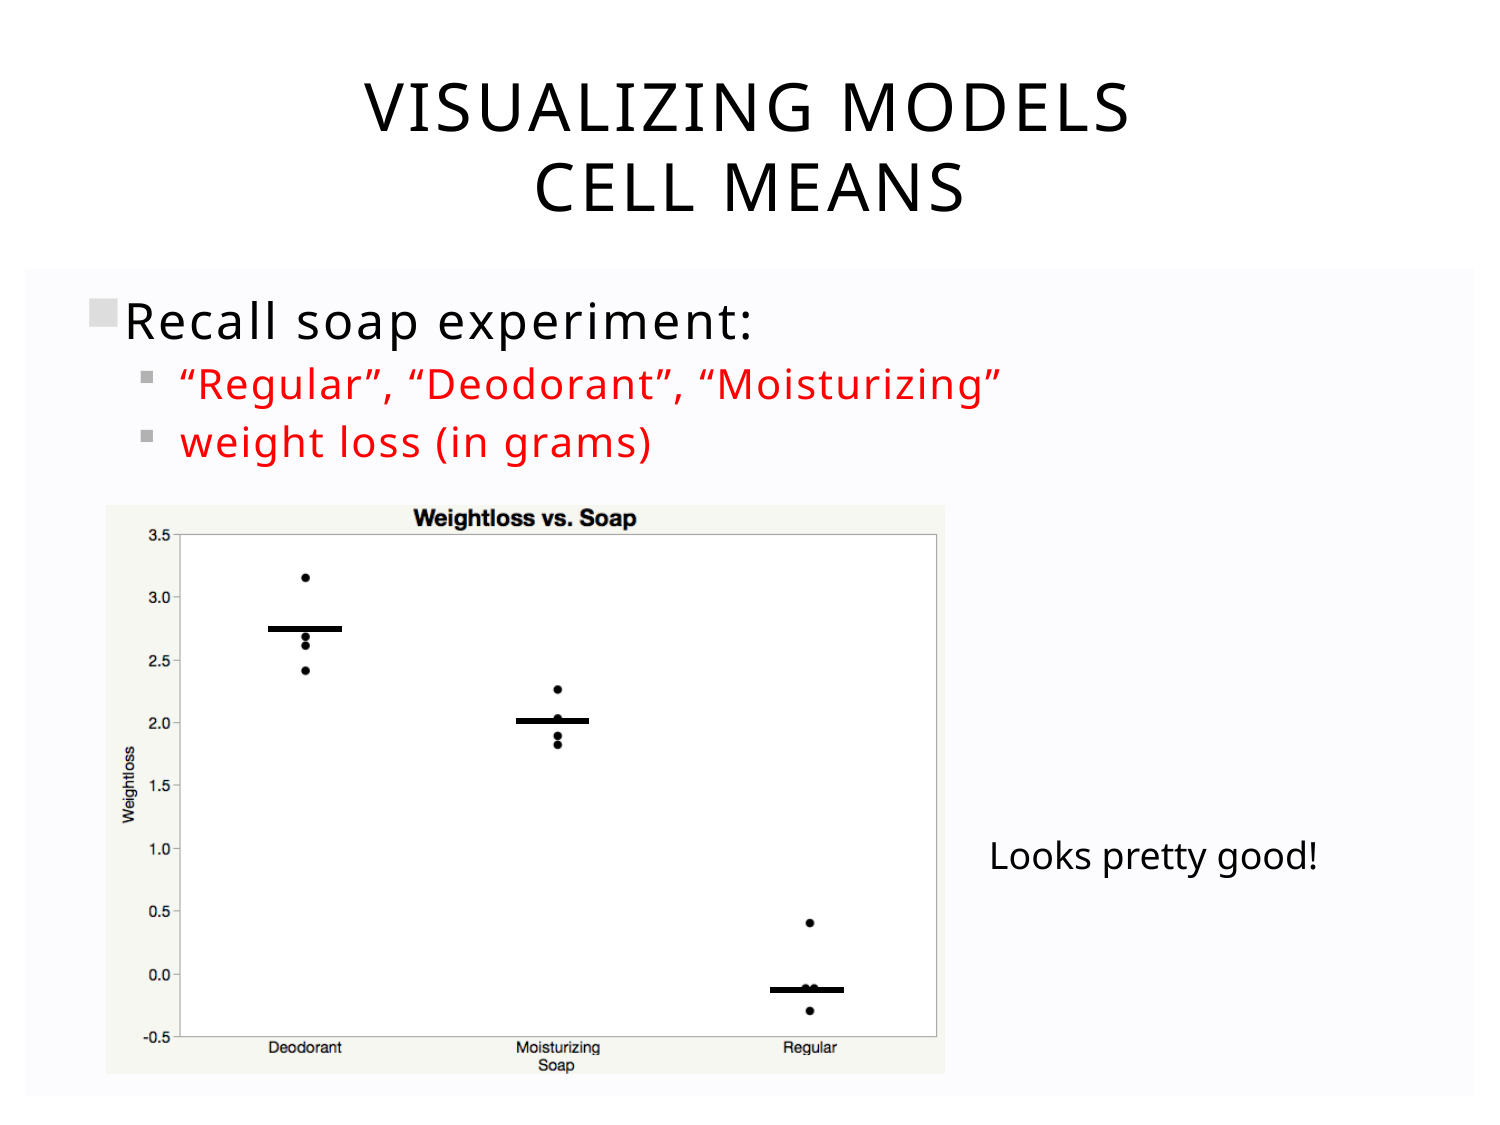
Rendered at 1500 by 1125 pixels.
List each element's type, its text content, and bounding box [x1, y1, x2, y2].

title Visualizing Models Cell means [62, 58, 1438, 232]
text_box Looks pretty good! [974, 824, 1334, 885]
picture [106, 505, 945, 1075]
